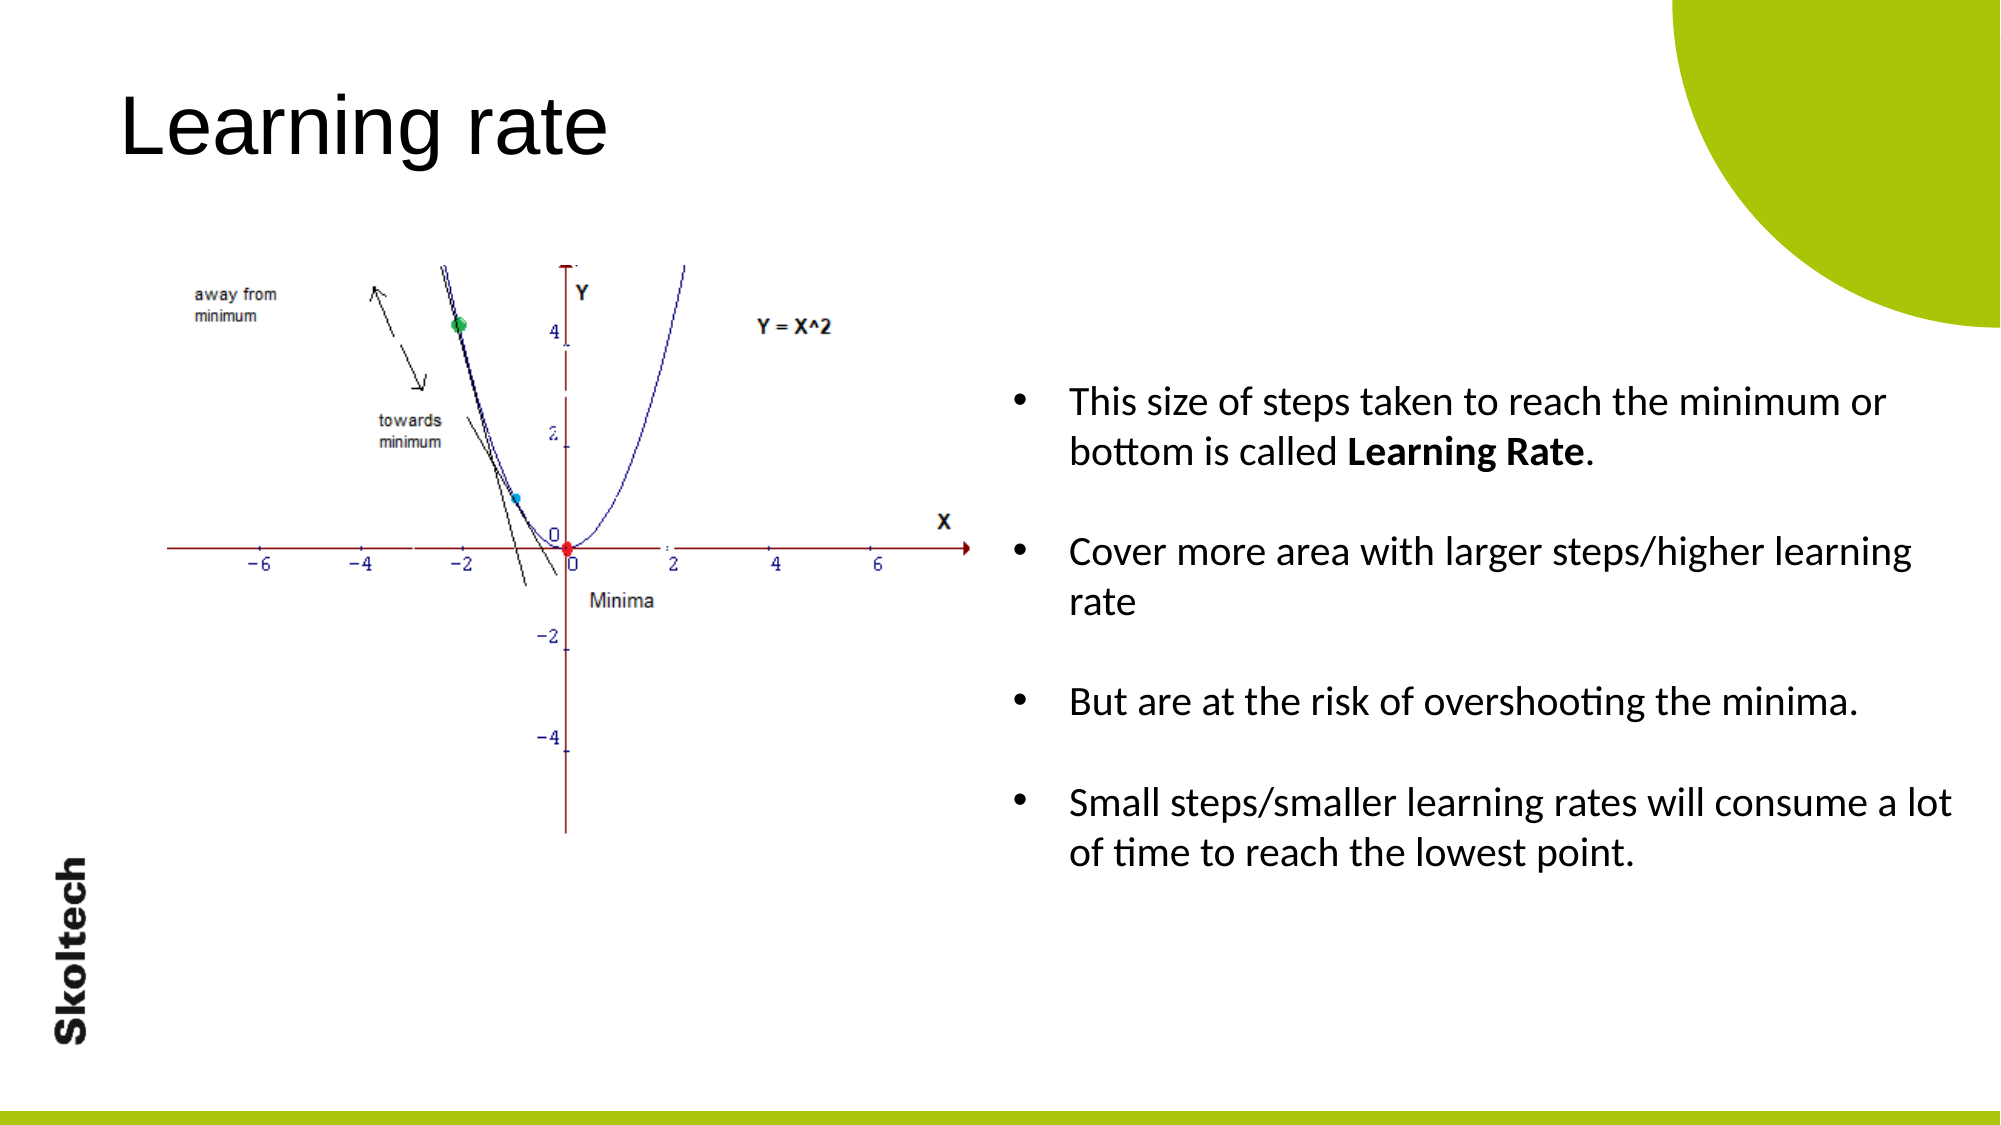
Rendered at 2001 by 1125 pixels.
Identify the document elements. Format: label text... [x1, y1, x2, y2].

picture [54, 853, 86, 1050]
text_box This size of steps taken to reach the minimum or bottom is called Learning Rate. Cover more area with larger steps/higher learning rate But are at the risk of overshooting the minima. Small steps/smaller learning rates will consume a lot of time to reach the lowest point. [998, 366, 1999, 882]
picture [166, 265, 999, 860]
text_box Learning rate [105, 63, 1841, 289]
